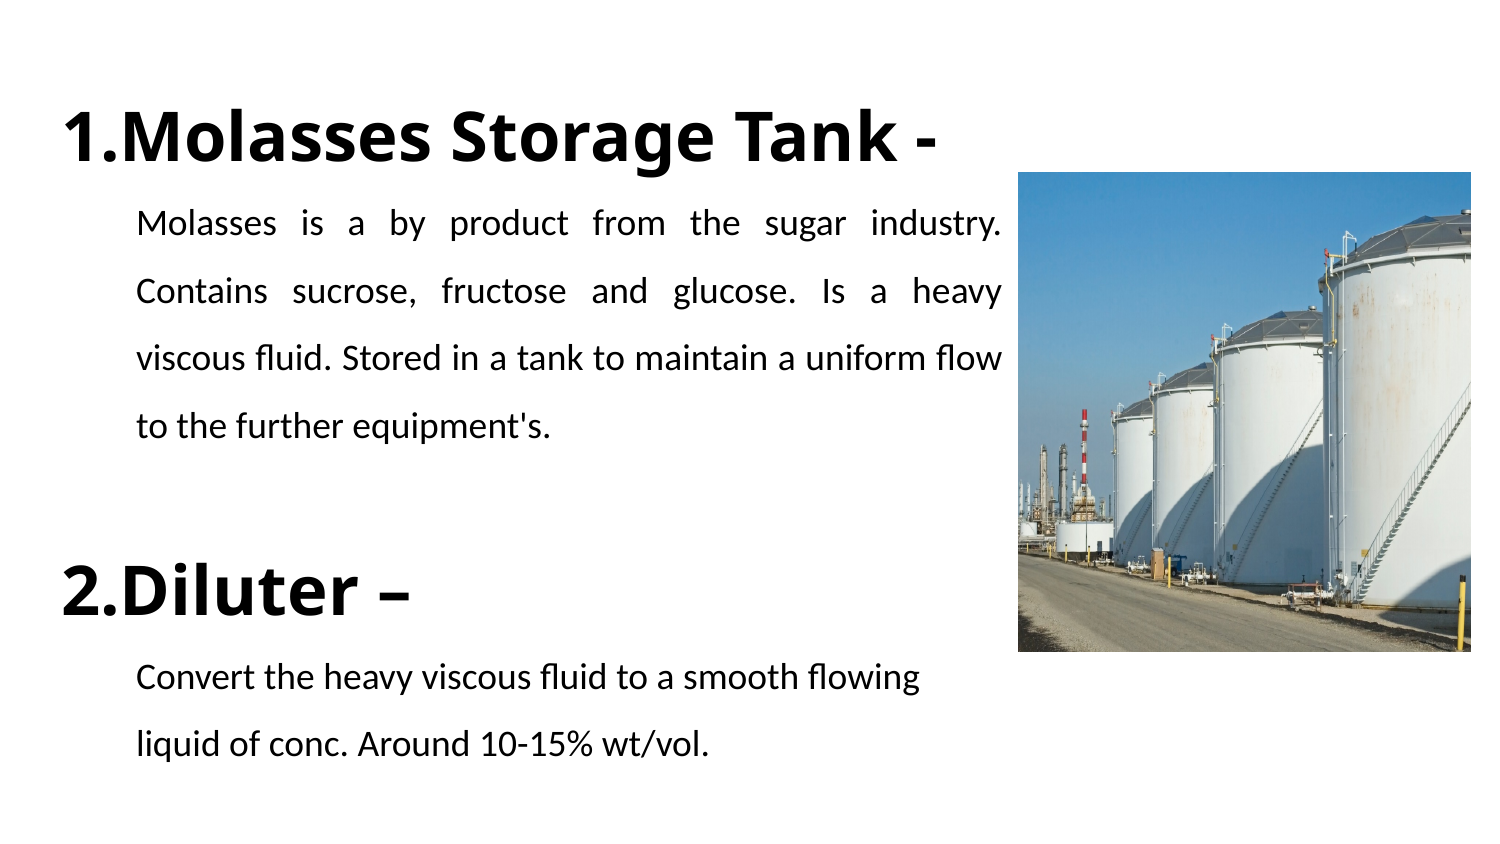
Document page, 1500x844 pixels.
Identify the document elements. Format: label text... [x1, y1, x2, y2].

picture [1017, 172, 1471, 652]
text_box Molasses Storage Tank - Molasses is a by product from the sugar industry. Contains sucrose, fructose and glucose. Is a heavy viscous fluid. Stored in a tank to maintain a uniform flow to the further equipment's. Diluter – Convert the heavy viscous fluid to a smooth flowing liquid of conc. Around 10-15% wt/vol. [46, 85, 1018, 806]
